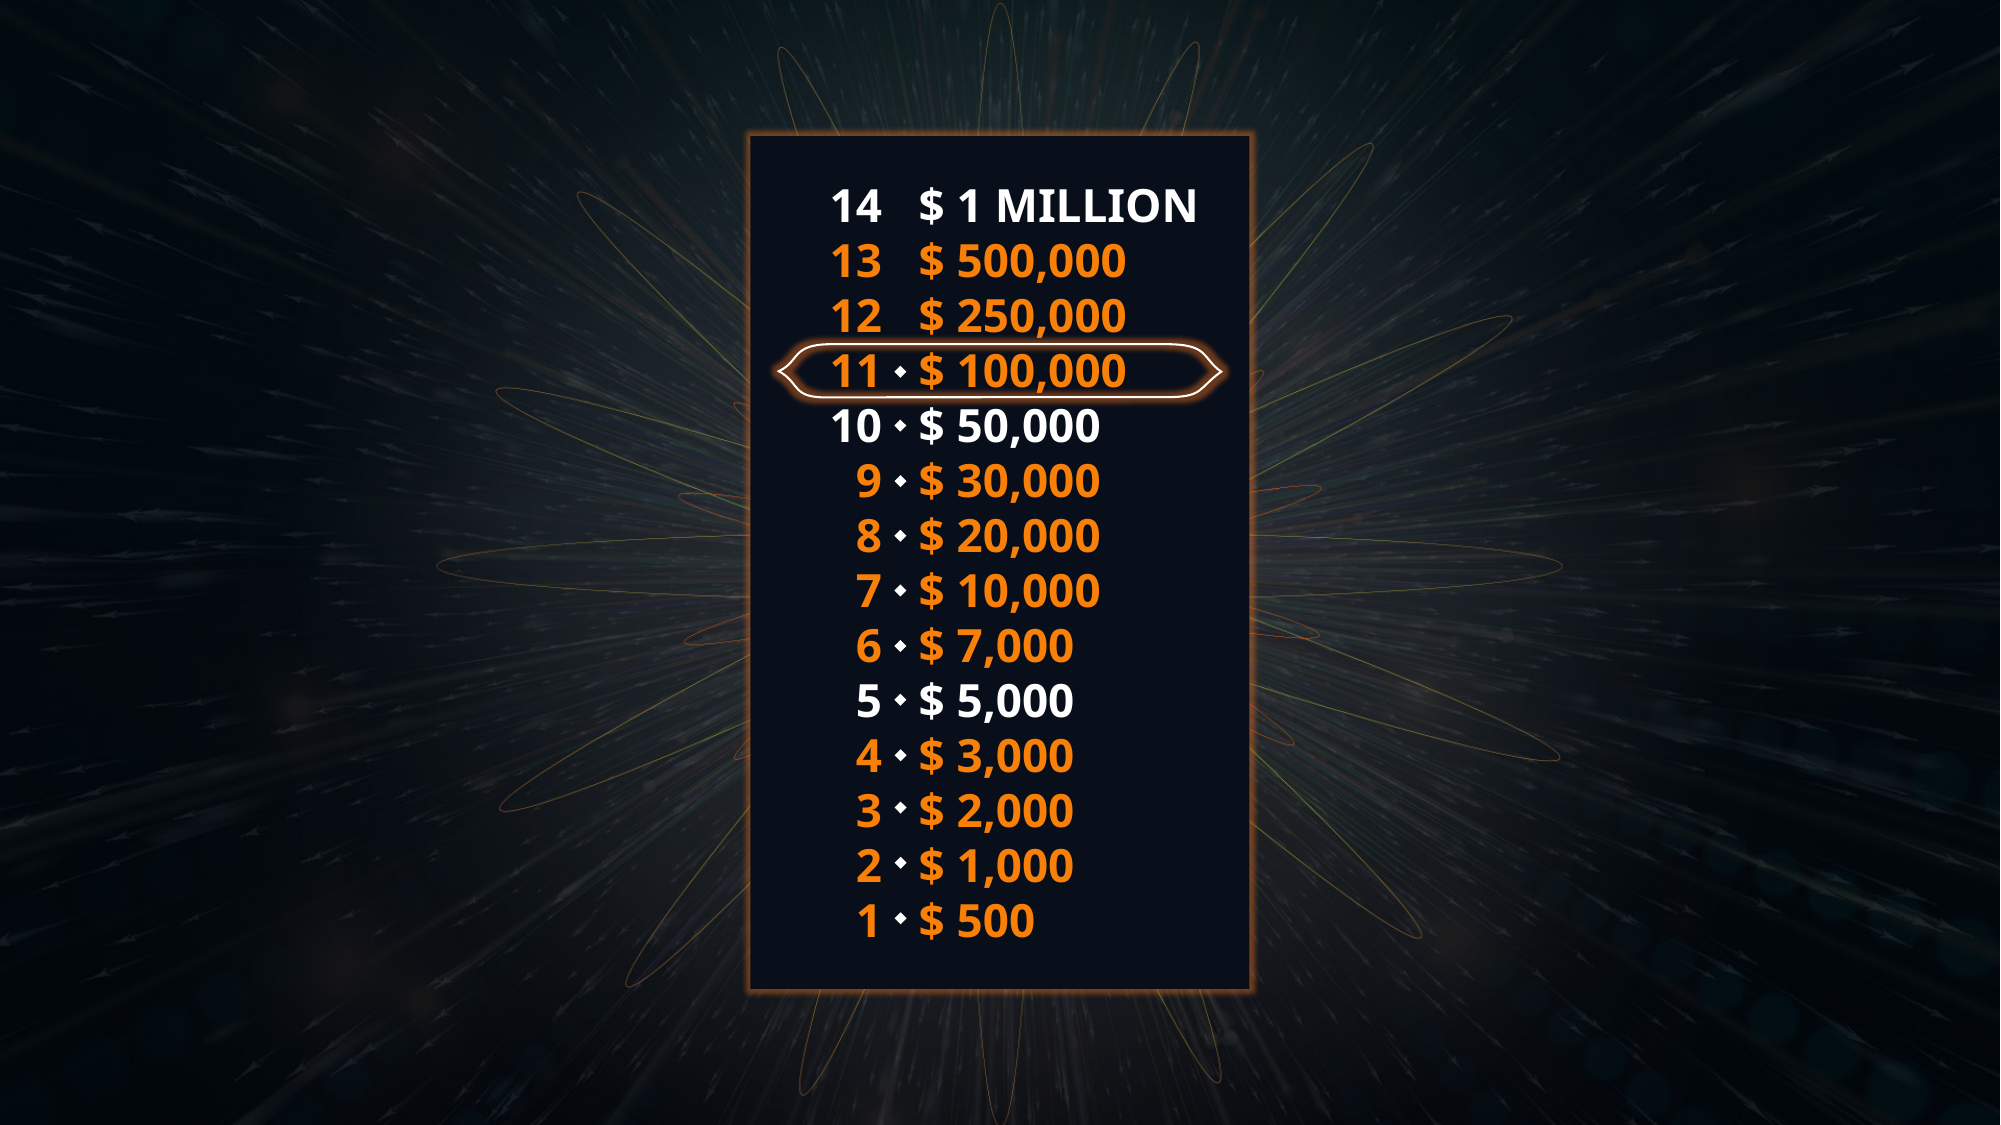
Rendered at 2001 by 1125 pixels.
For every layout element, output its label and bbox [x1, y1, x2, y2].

text_box [750, 136, 1263, 989]
picture [0, 0, 2000, 1125]
